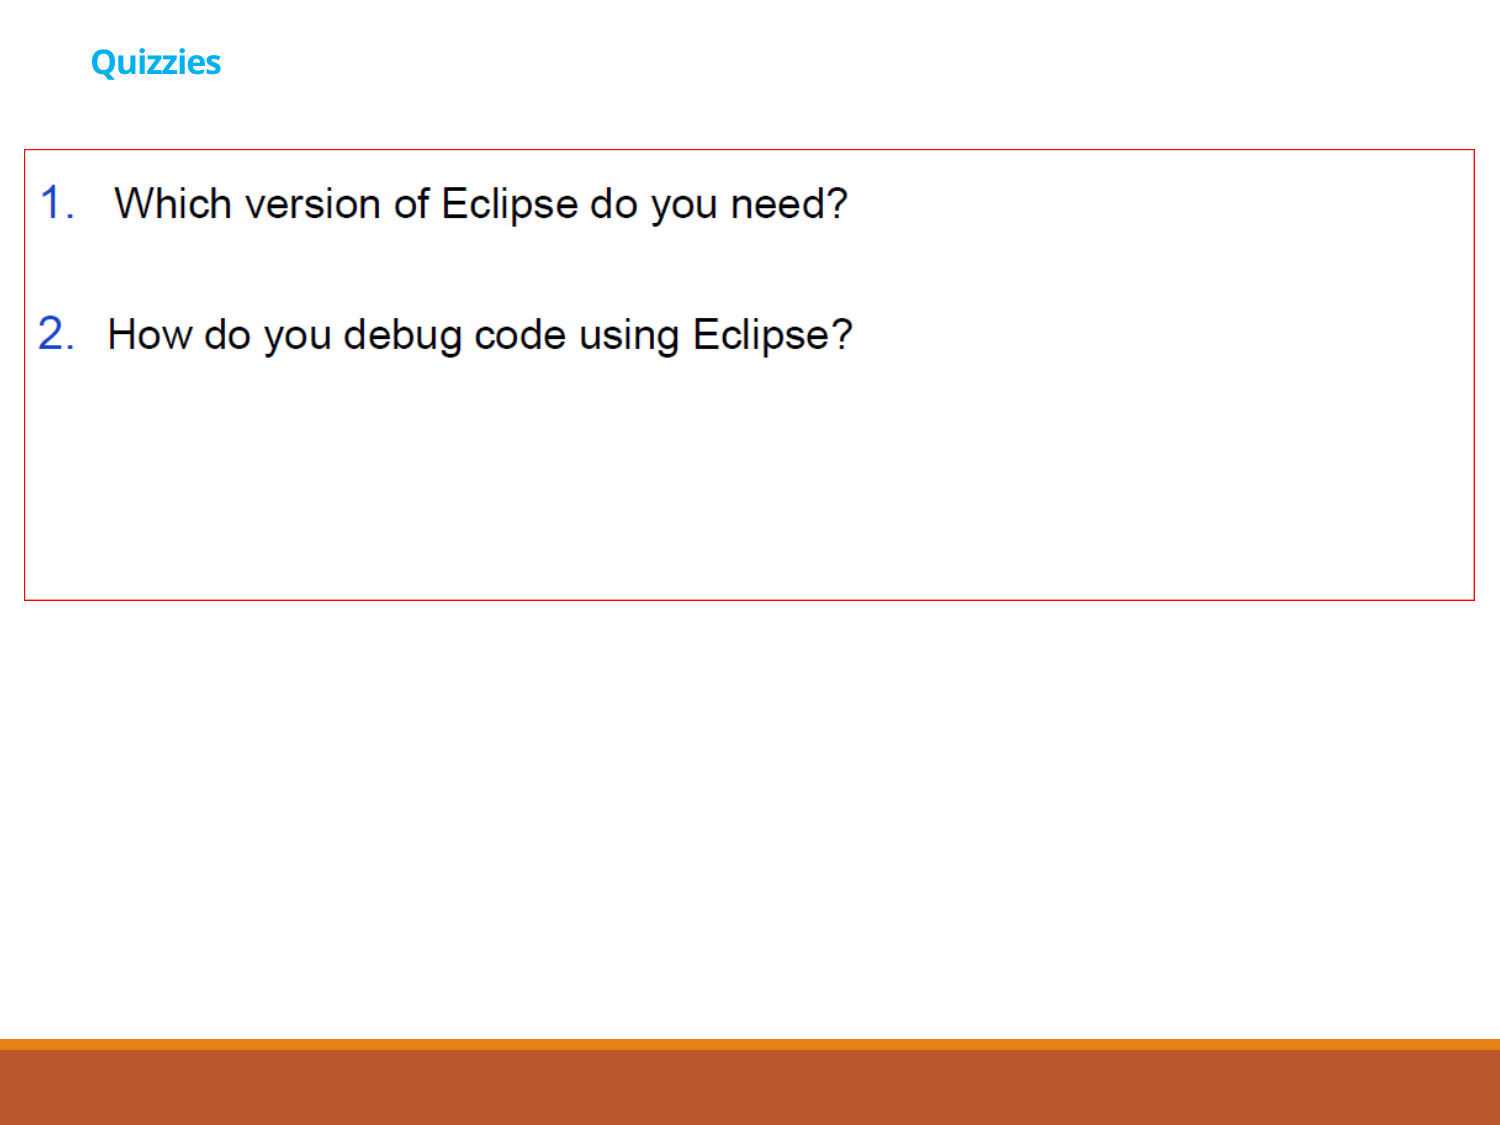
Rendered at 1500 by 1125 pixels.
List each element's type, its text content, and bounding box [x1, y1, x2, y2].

title Quizzies [75, 37, 1425, 146]
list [24, 149, 1476, 602]
